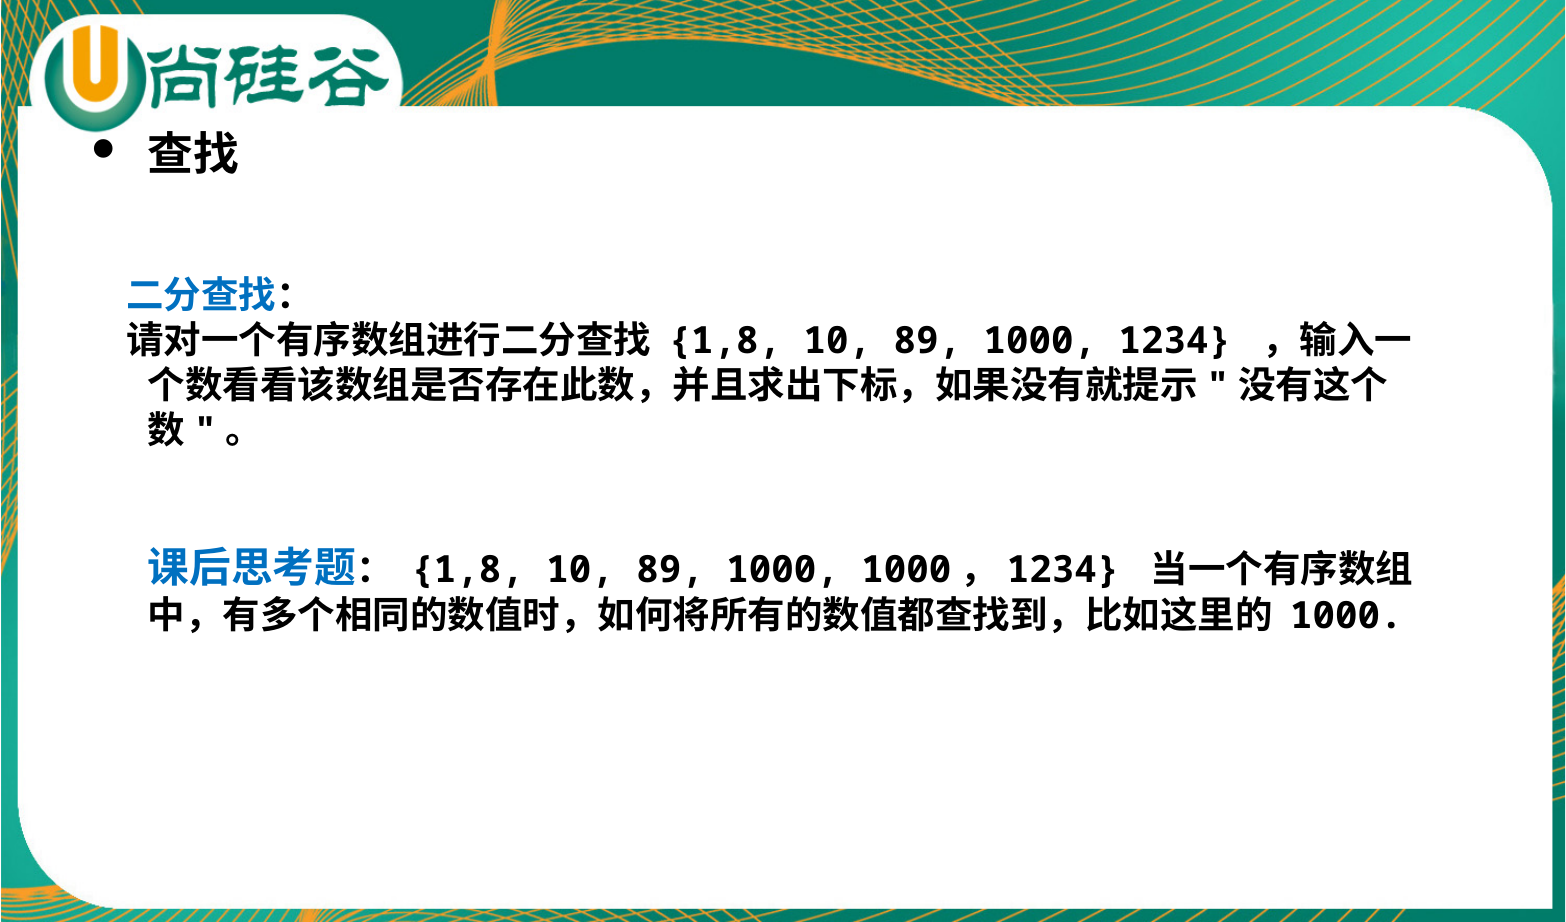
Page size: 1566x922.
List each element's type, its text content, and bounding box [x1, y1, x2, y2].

picture [0, 0, 1566, 922]
text_box 查找 二分查找： 请对一个有序数组进行二分查找 {1,8, 10, 89, 1000, 1234} ，输入一个数看看该数组是否存在此数，并且求出下标，如果没有就提示"没有这个数"。 课后思考题： {1,8, 10, 89, 1000, 1000，1234} 当一个有序数组中，有多个相同的数值时，如何将所有的数值都查找到，比如这里的 1000. [76, 123, 1436, 733]
